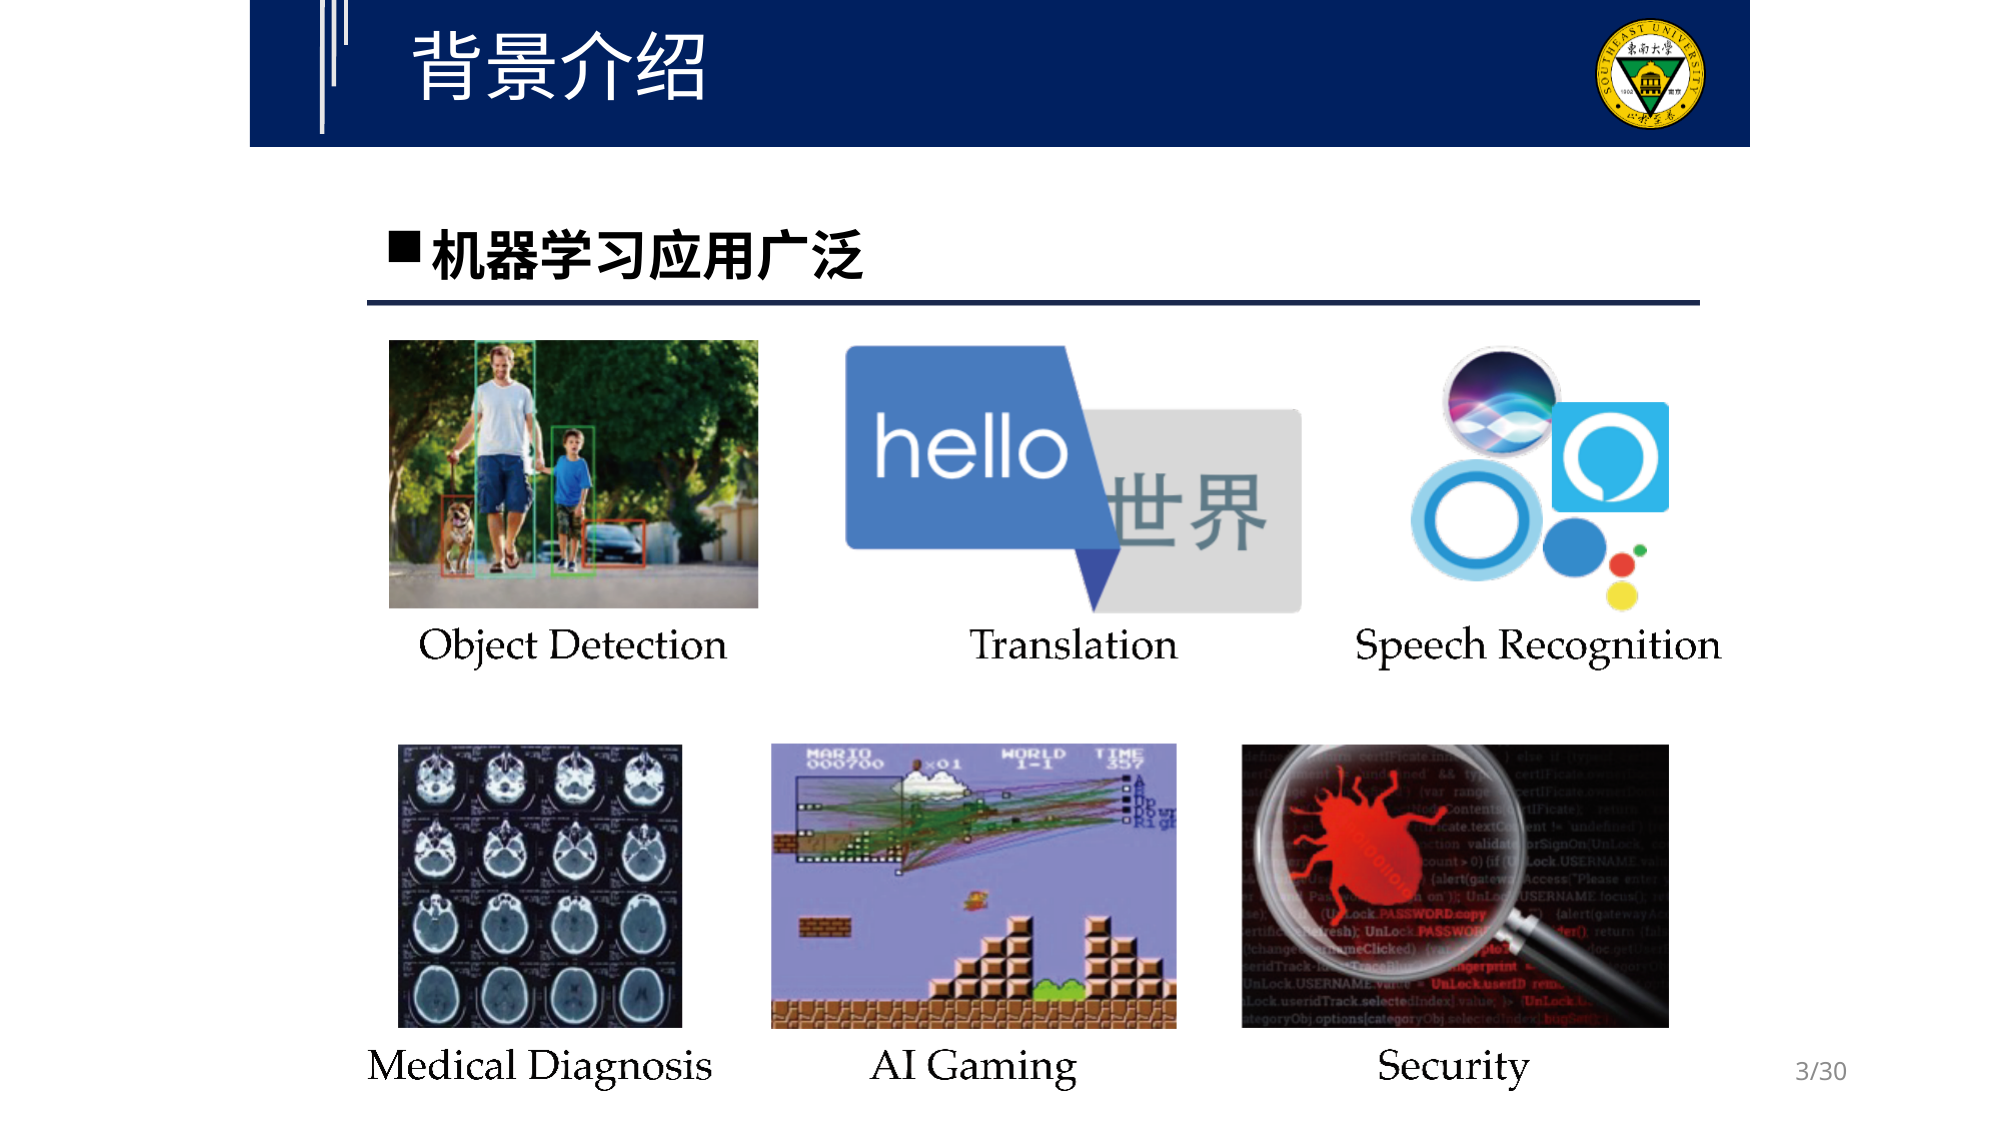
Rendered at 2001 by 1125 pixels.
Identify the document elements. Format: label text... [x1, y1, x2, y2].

text_box 背景介绍 [394, 11, 850, 117]
picture [1595, 18, 1707, 130]
text_box 机器学习应用广泛 [369, 213, 1554, 294]
picture [359, 294, 1736, 1098]
text_box [249, 0, 1751, 148]
slide_number 3/30 [1412, 1042, 1863, 1103]
